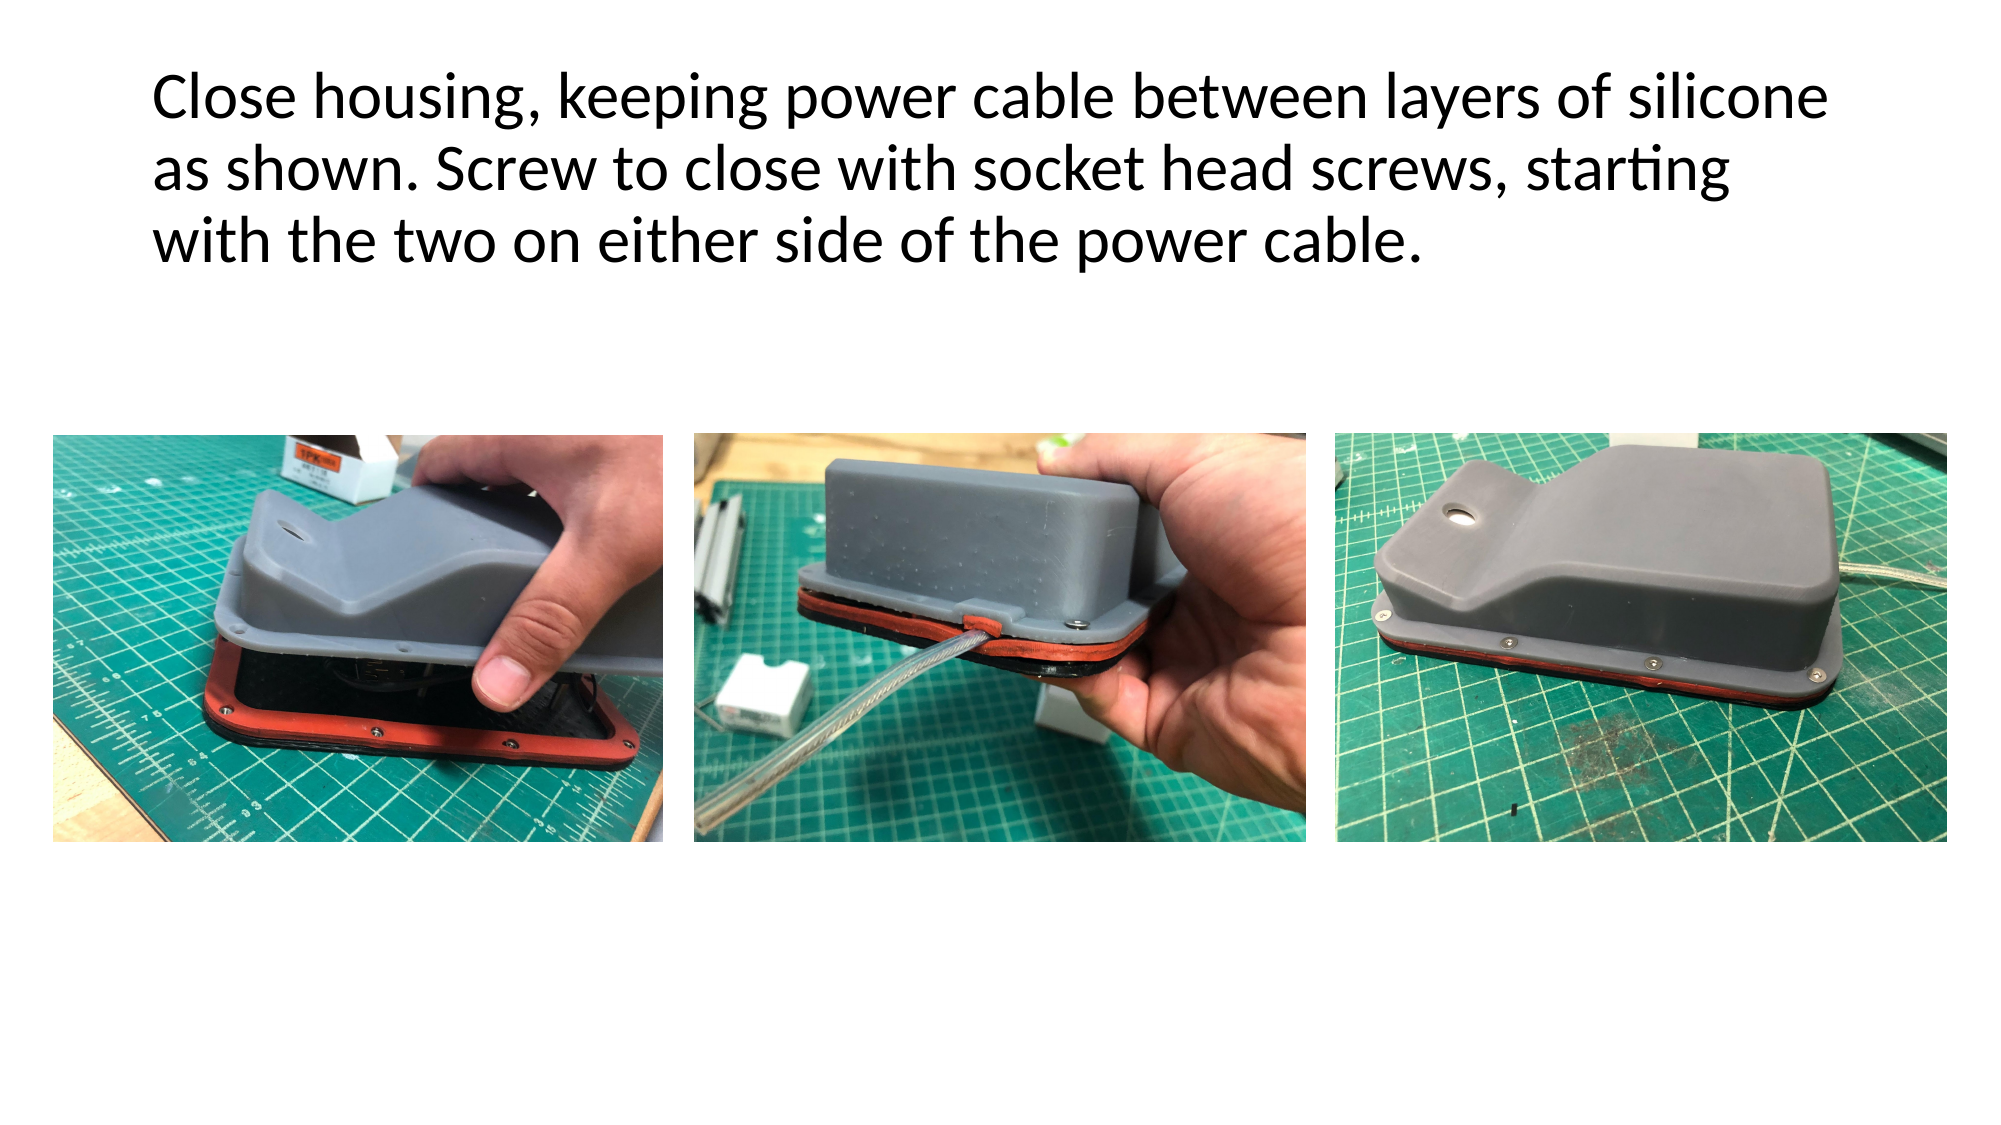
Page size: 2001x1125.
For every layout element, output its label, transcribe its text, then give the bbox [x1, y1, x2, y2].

picture [1335, 433, 1948, 842]
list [52, 434, 663, 842]
title Close housing, keeping power cable between layers of silicone as shown. Screw to close with socket head screws, starting with the two on either side of the power cable. [137, 59, 1863, 278]
picture [694, 433, 1306, 842]
